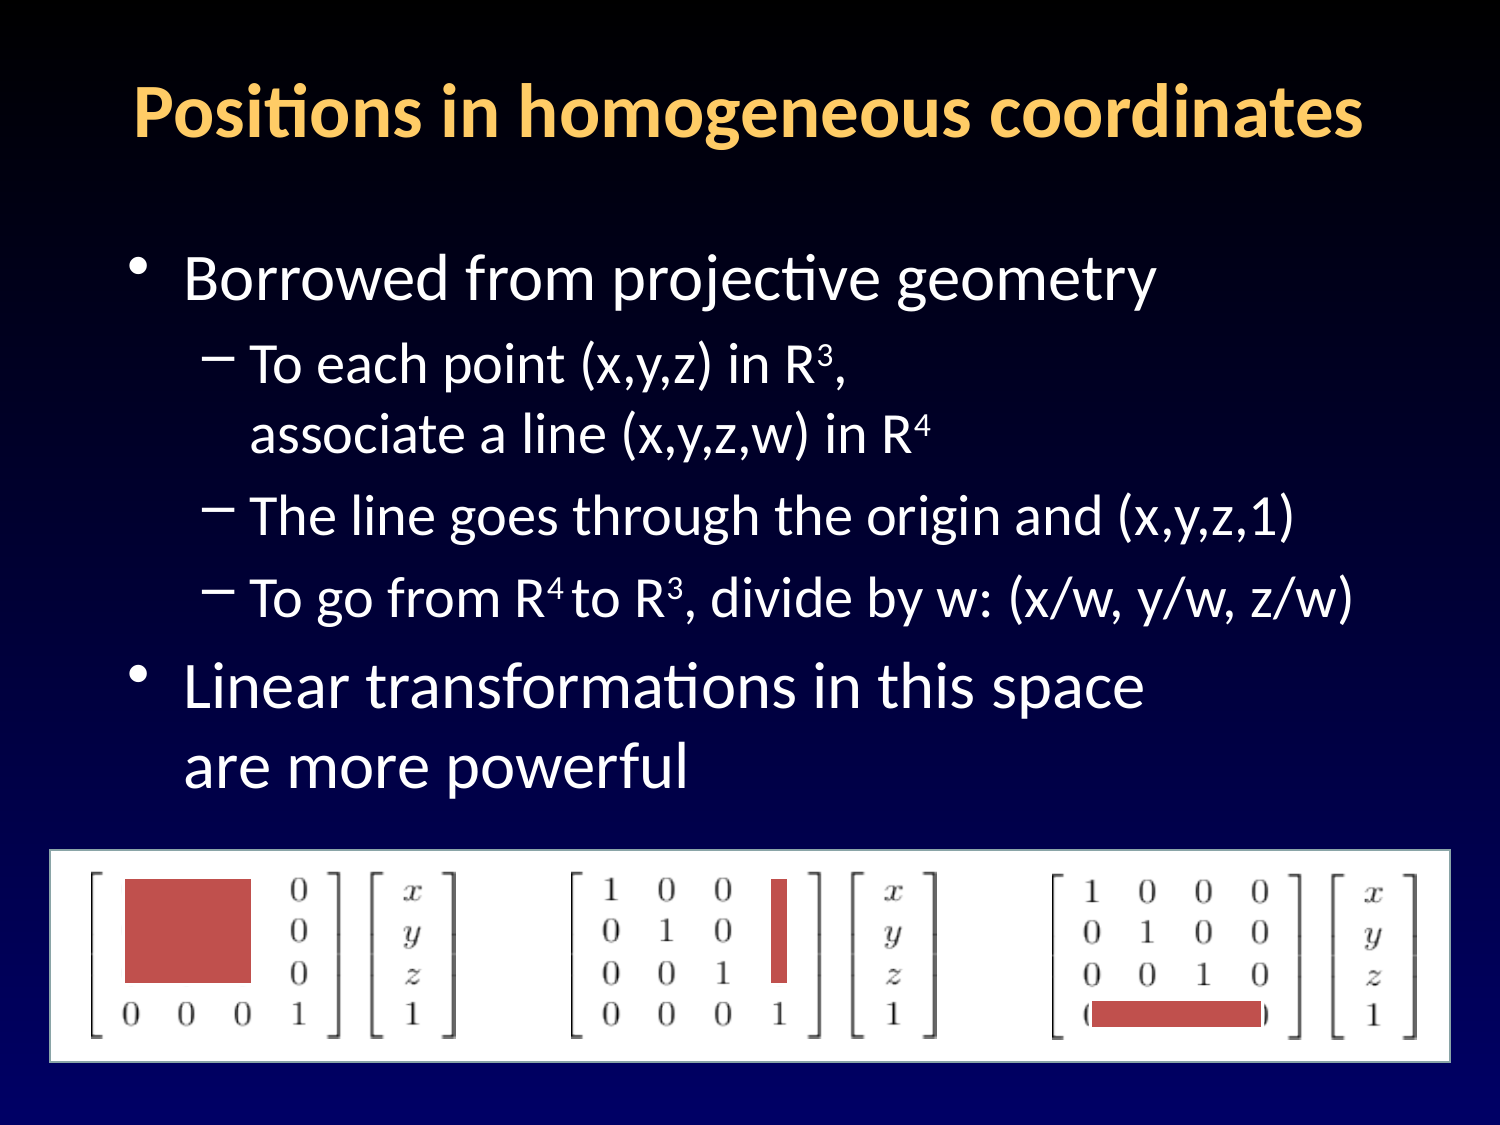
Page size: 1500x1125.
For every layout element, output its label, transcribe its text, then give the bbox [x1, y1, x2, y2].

list Borrowed from projective geometry To each point (x,y,z) in R3, associate a line (x,y,z,w) in R4 The line goes through the origin and (x,y,z,1) To go from R4 to R3, divide by w: (x/w, y/w, z/w) Linear transformations in this space are more powerful [112, 226, 1497, 1117]
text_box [571, 870, 937, 1039]
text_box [91, 870, 456, 1039]
text_box [49, 849, 1451, 1063]
title Positions in homogeneous coordinates [24, 24, 1475, 188]
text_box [1052, 872, 1417, 1040]
